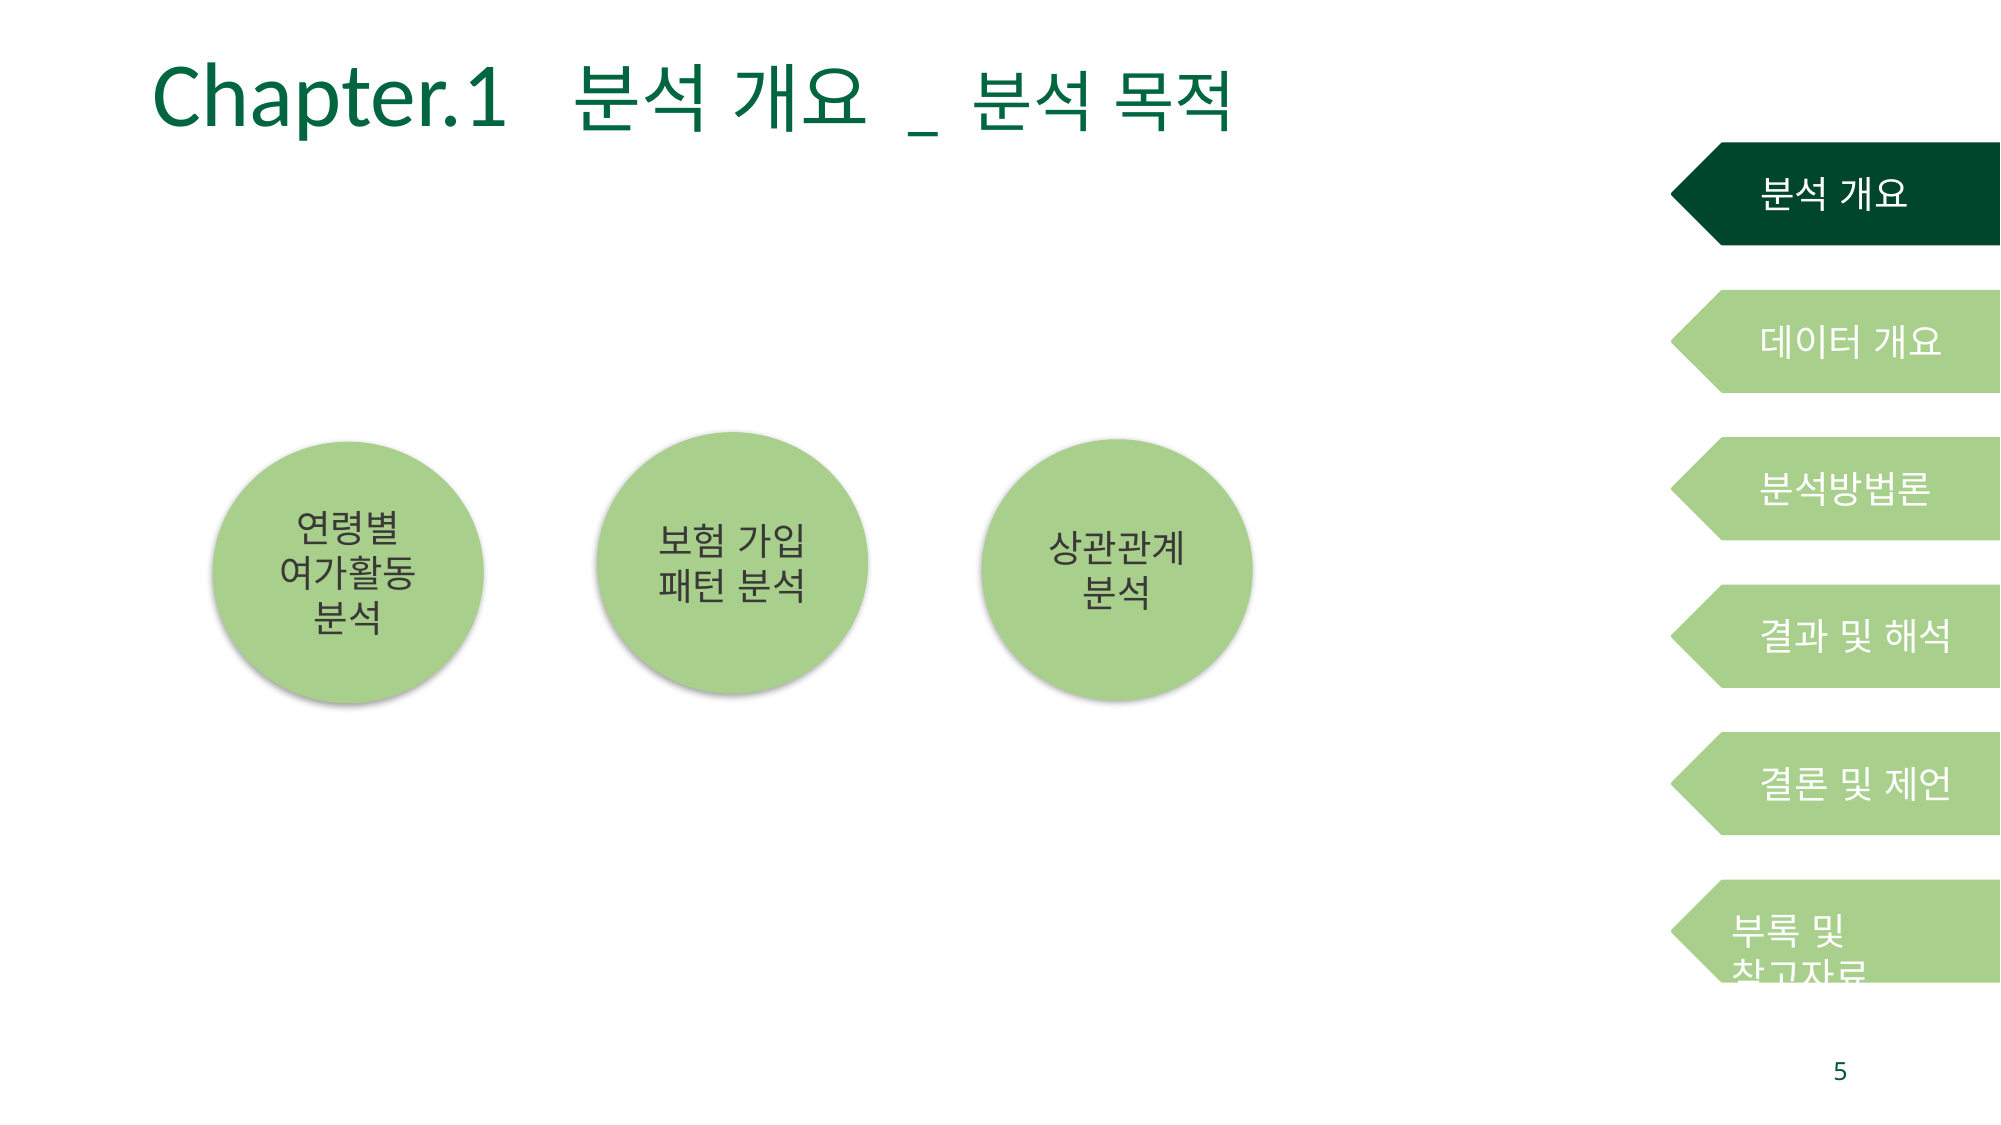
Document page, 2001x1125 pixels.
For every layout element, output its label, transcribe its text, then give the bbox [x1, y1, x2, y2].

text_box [1672, 881, 2000, 981]
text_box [1672, 144, 2000, 244]
title Chapter.1 분석 개요 _ 분석 목적 [137, 22, 1863, 171]
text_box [1672, 586, 2000, 686]
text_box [1672, 291, 2000, 392]
text_box 연령별 여가활동 분석 [211, 440, 485, 704]
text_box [1672, 439, 2000, 539]
text_box 보험 가입 패턴 분석 [596, 431, 869, 695]
slide_number 5 [1412, 1042, 1863, 1103]
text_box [1672, 733, 2000, 834]
text_box 상관관계 분석 [980, 438, 1254, 702]
